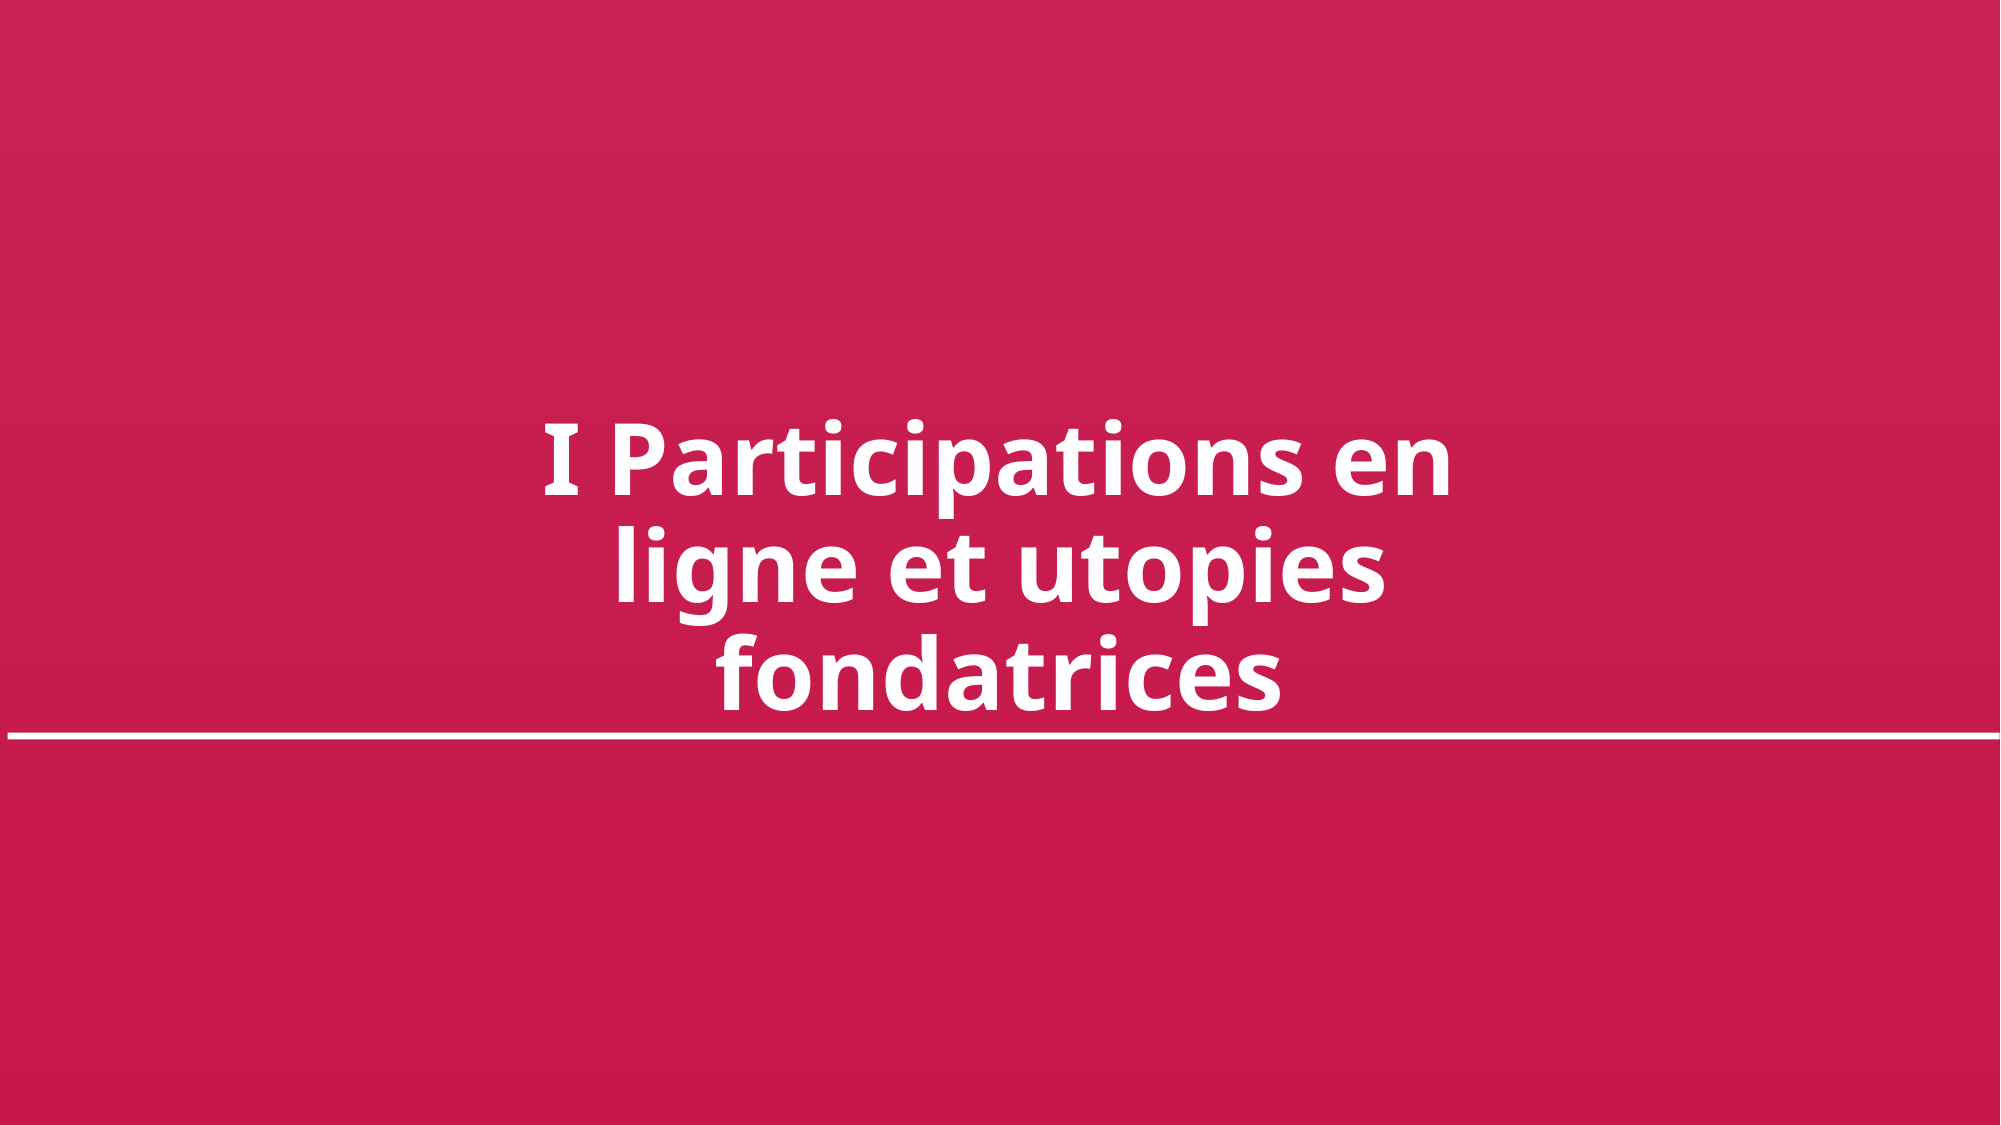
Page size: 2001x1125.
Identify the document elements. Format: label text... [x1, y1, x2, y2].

text_box I Participations en ligne et utopies fondatrices [412, 388, 1588, 753]
